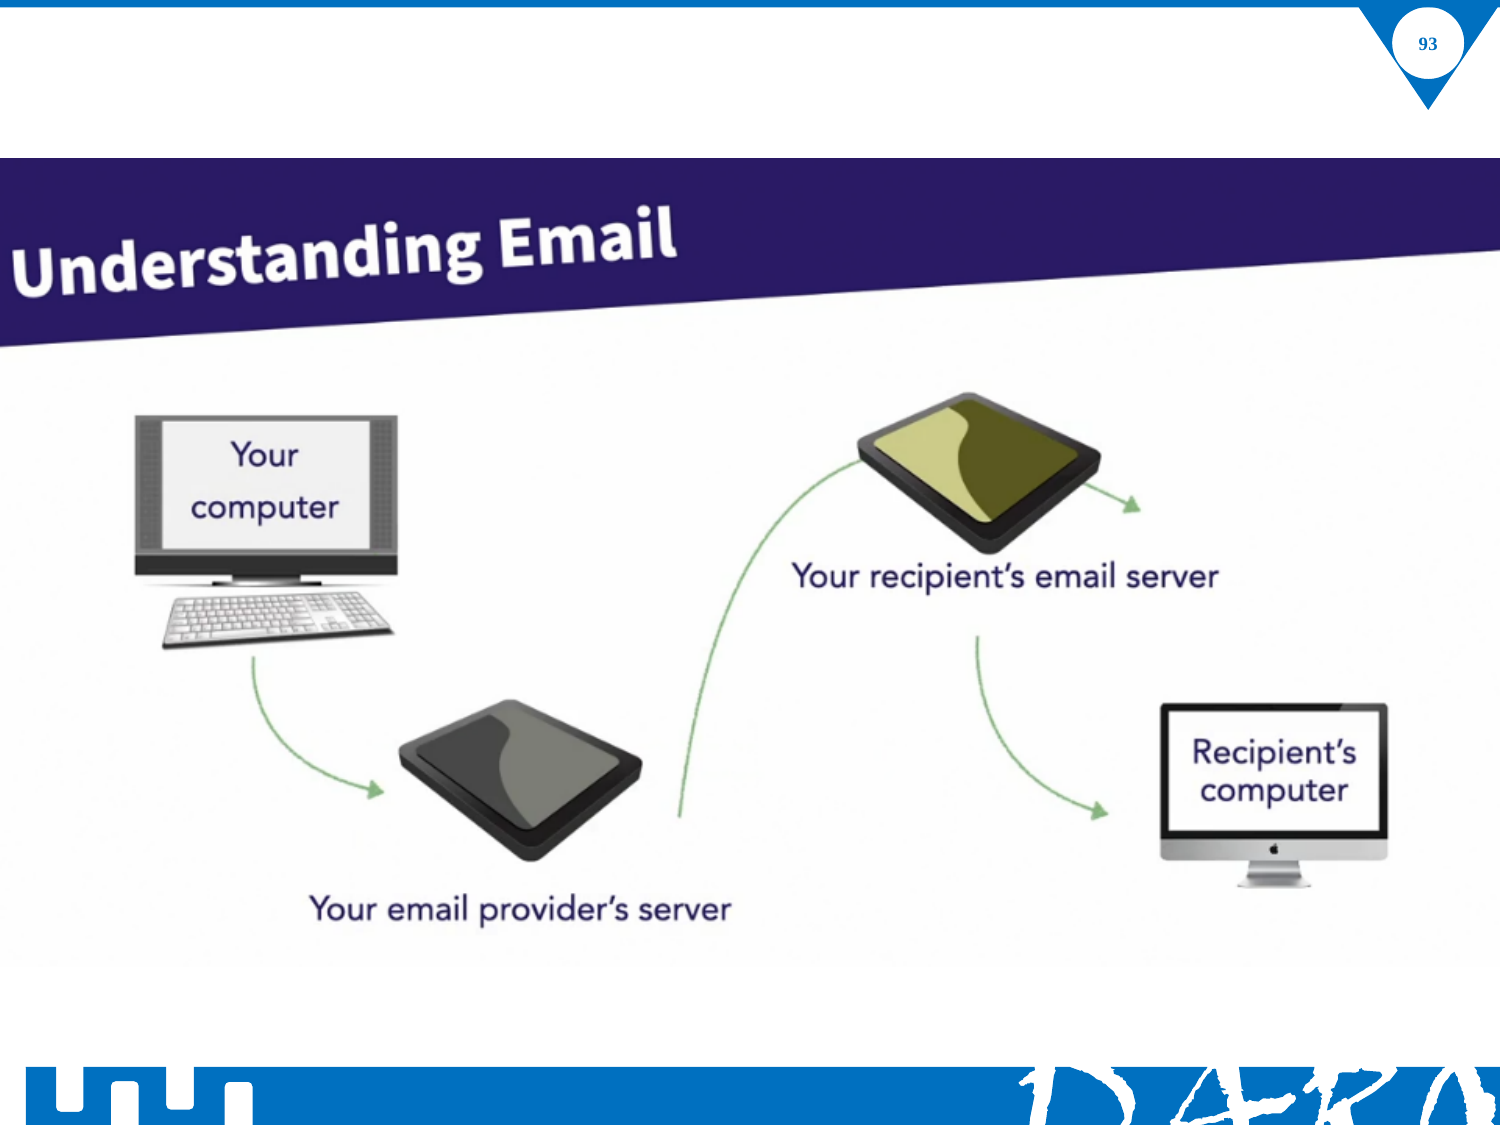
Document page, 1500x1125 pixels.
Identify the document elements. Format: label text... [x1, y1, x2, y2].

picture [0, 158, 1500, 967]
slide_number 93 [1259, 13, 1500, 73]
